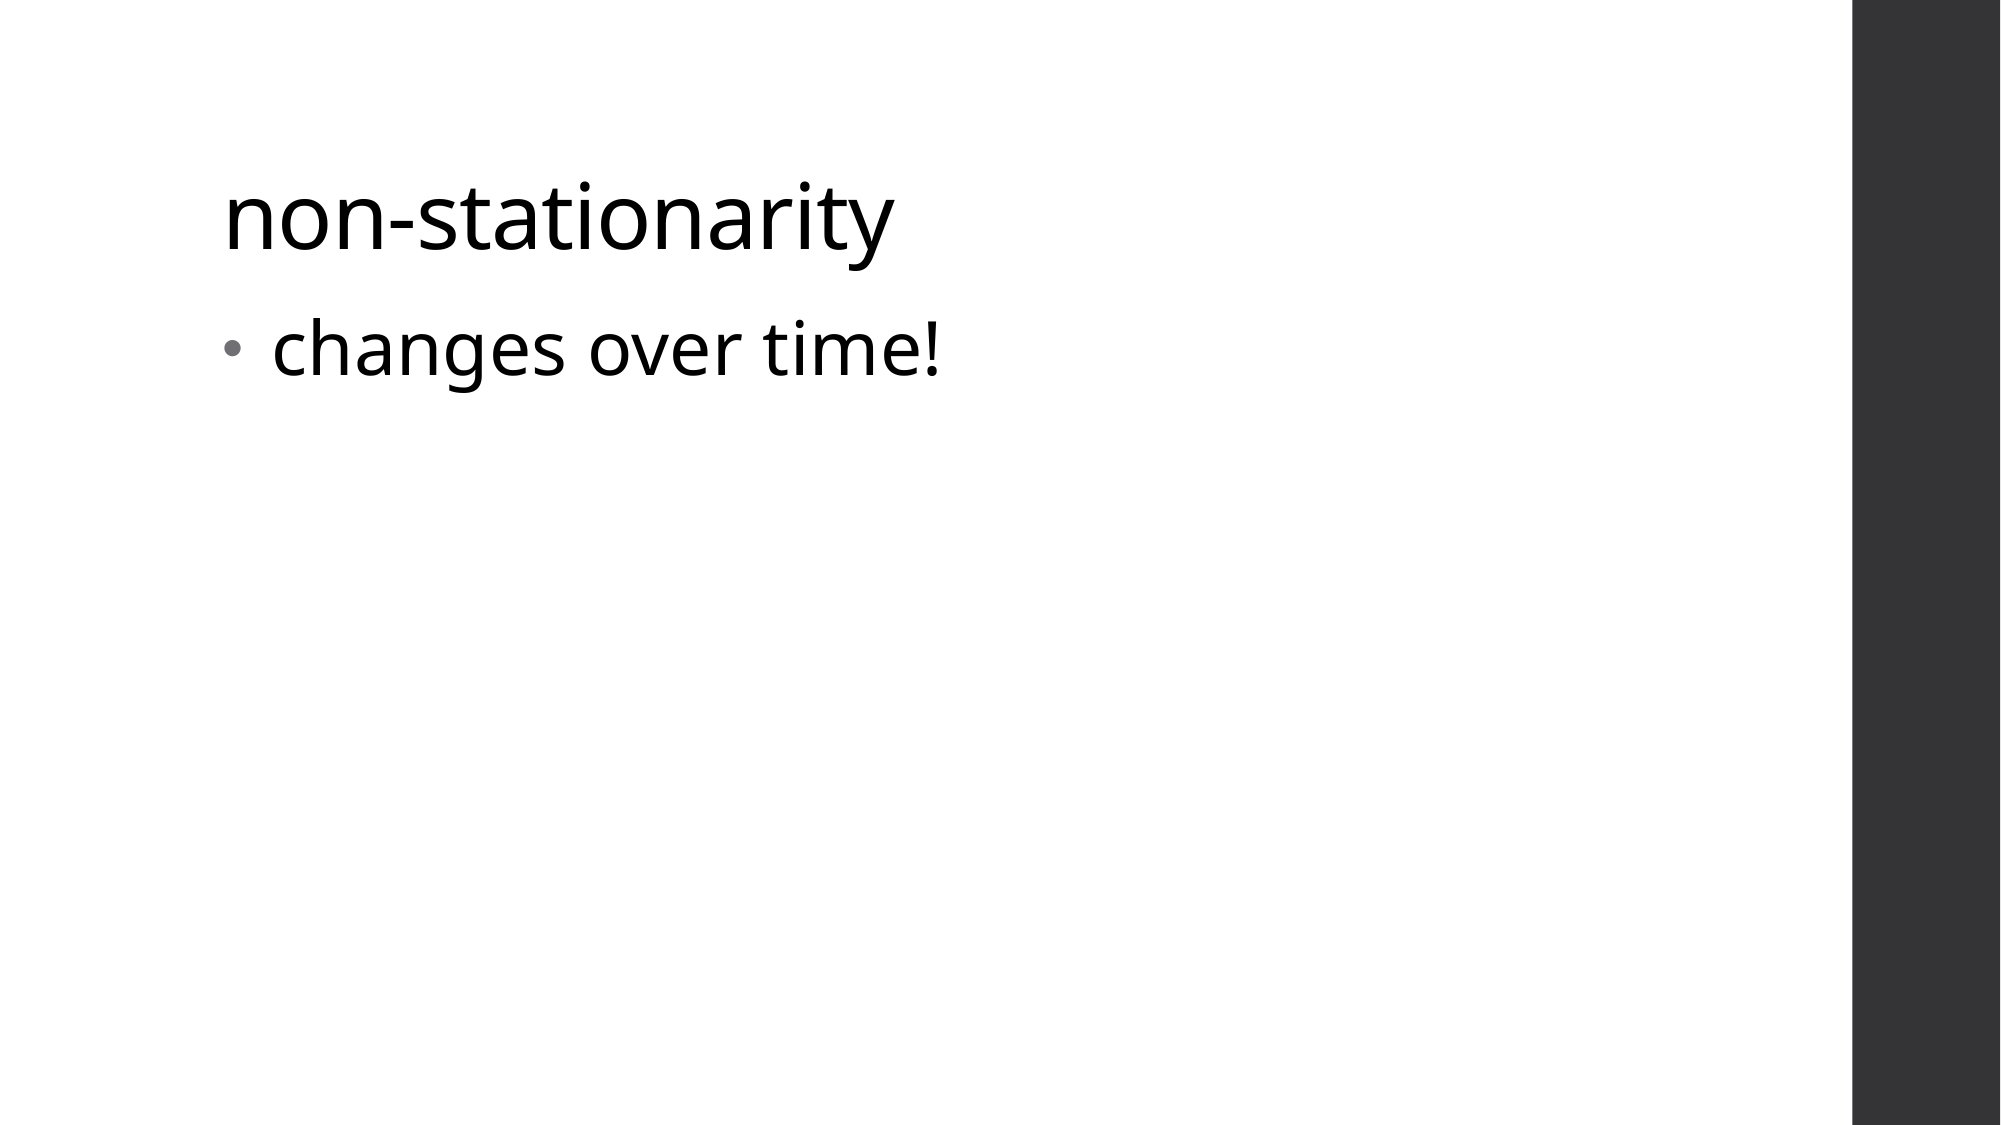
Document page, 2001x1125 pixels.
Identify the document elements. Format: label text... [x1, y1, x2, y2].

title non-stationarity [206, 60, 1797, 278]
